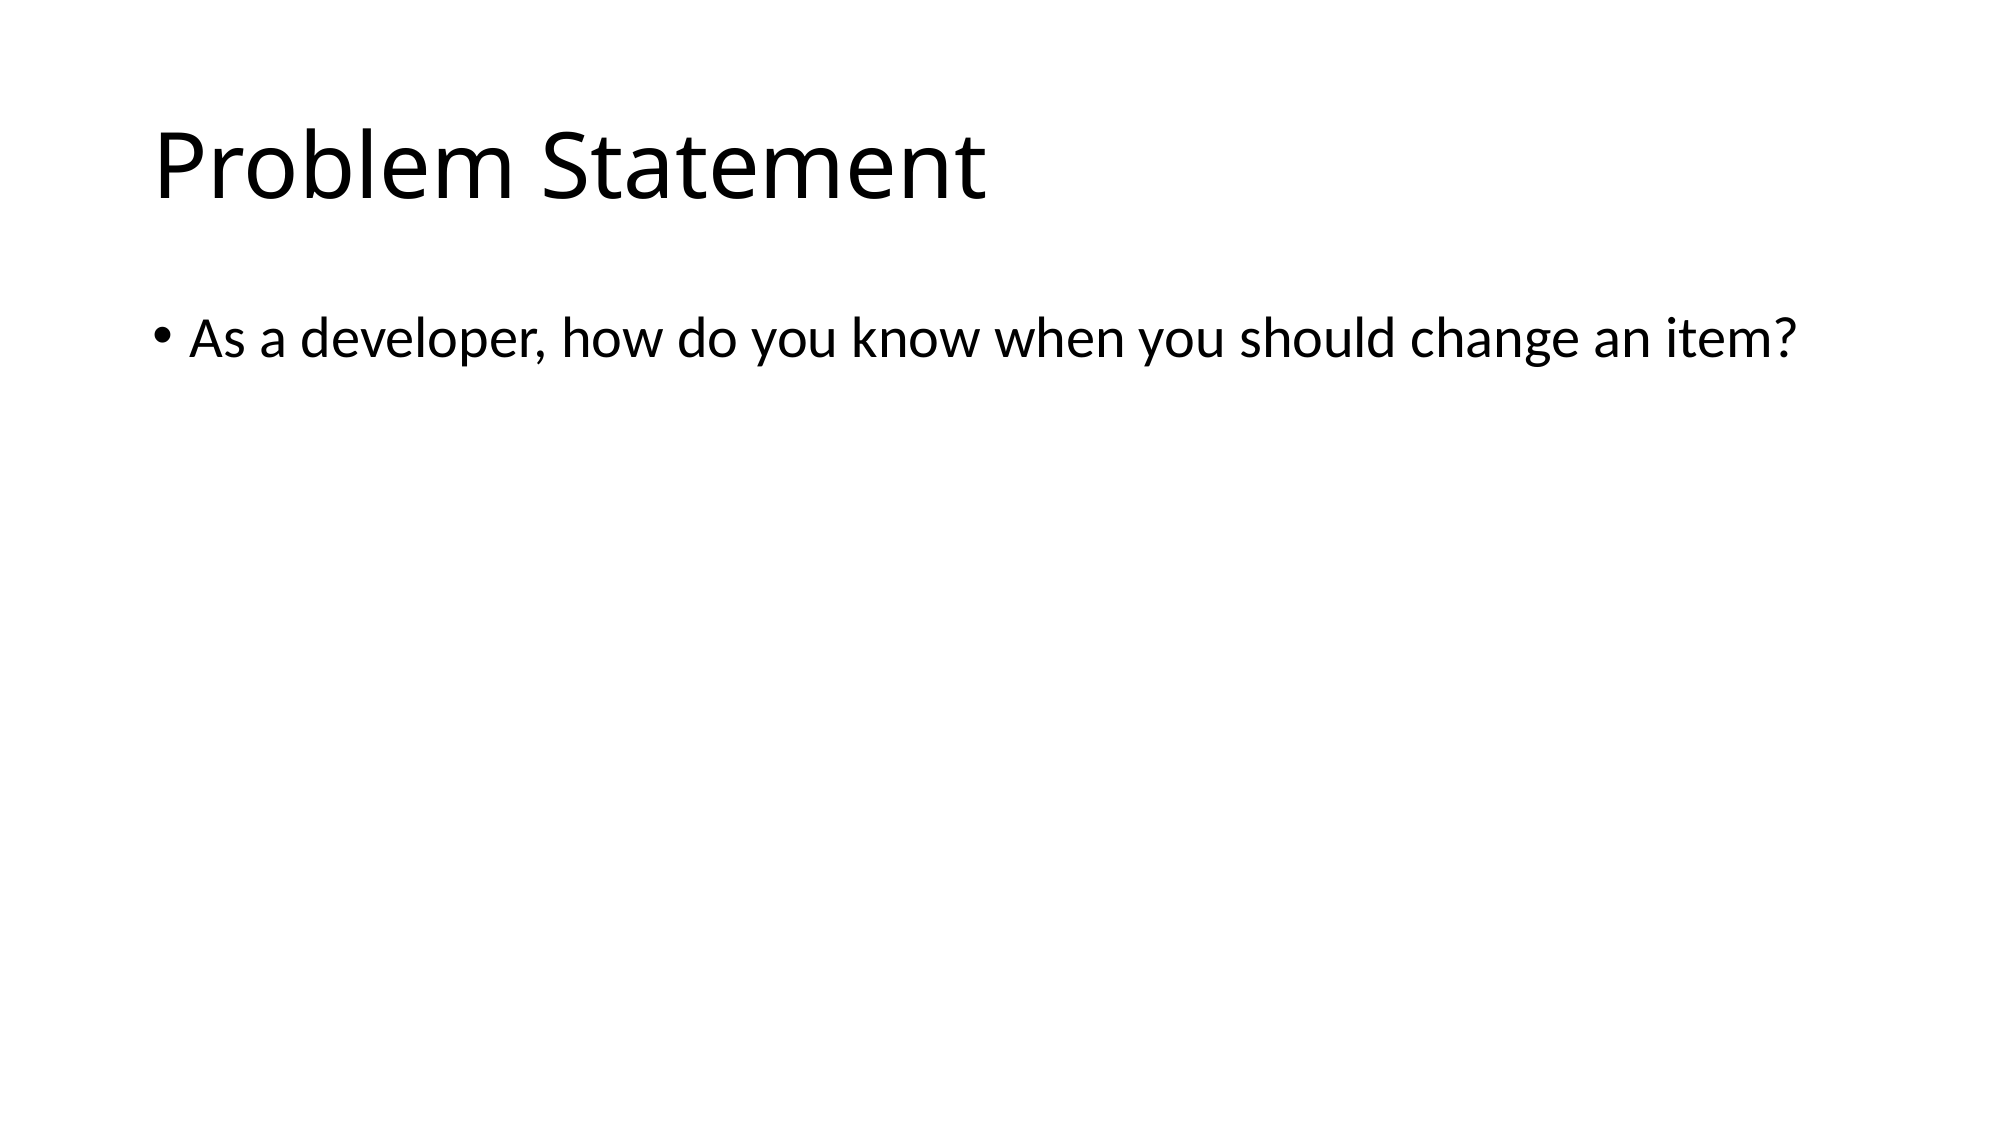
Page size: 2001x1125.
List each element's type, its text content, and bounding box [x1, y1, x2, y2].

title Problem Statement [137, 59, 1863, 278]
list As a developer, how do you know when you should change an item? [137, 299, 1863, 1014]
